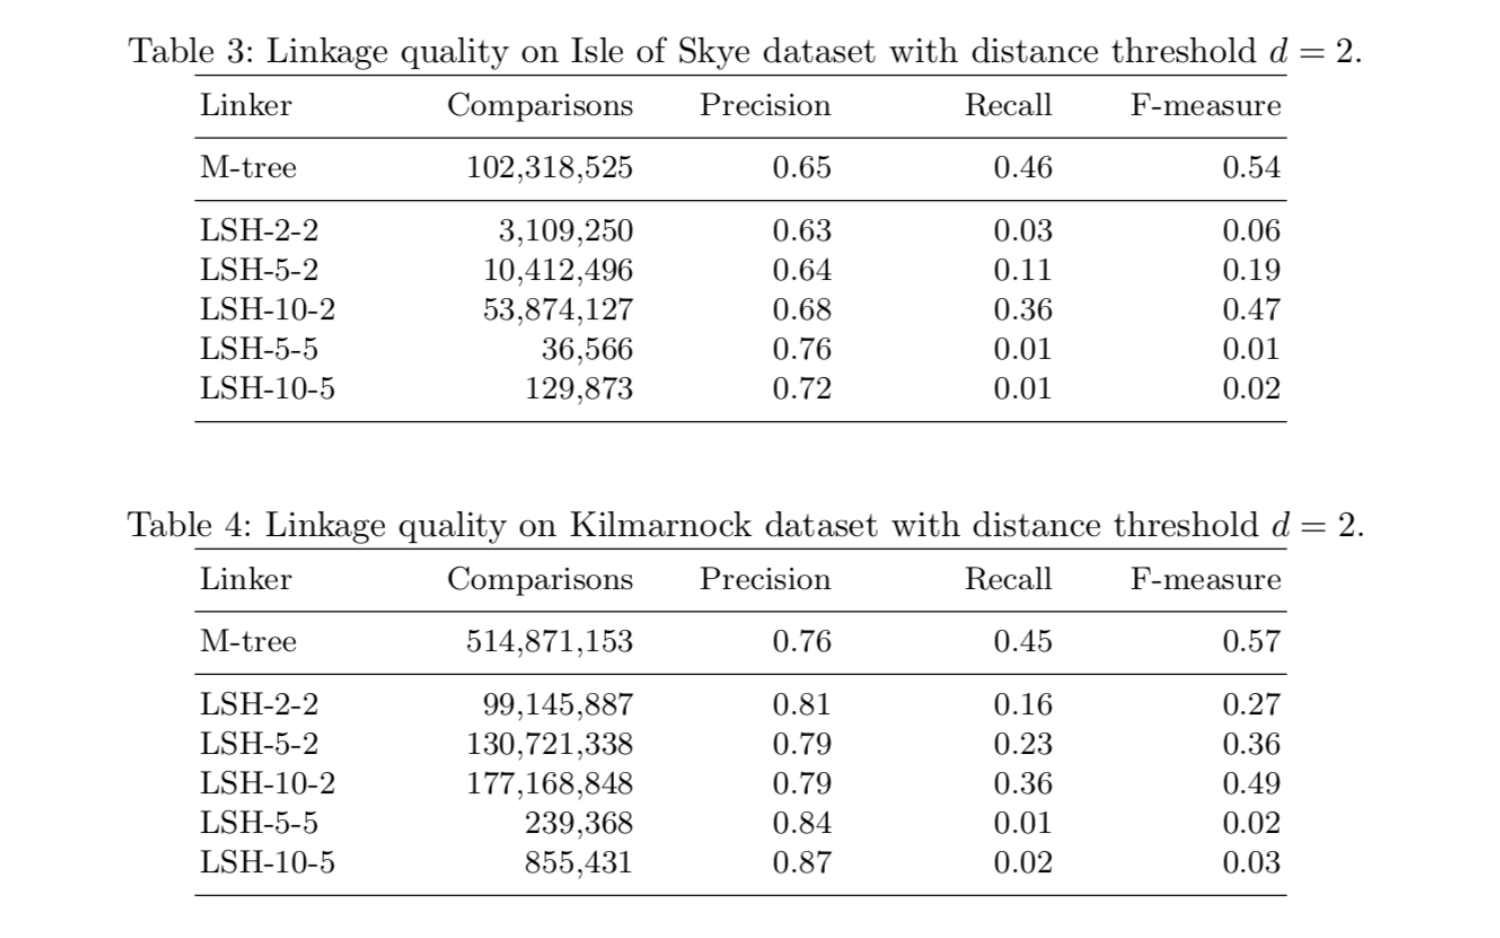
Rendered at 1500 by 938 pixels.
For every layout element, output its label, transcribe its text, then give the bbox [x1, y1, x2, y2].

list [120, 25, 1380, 912]
slide_number 41 [1059, 868, 1397, 919]
